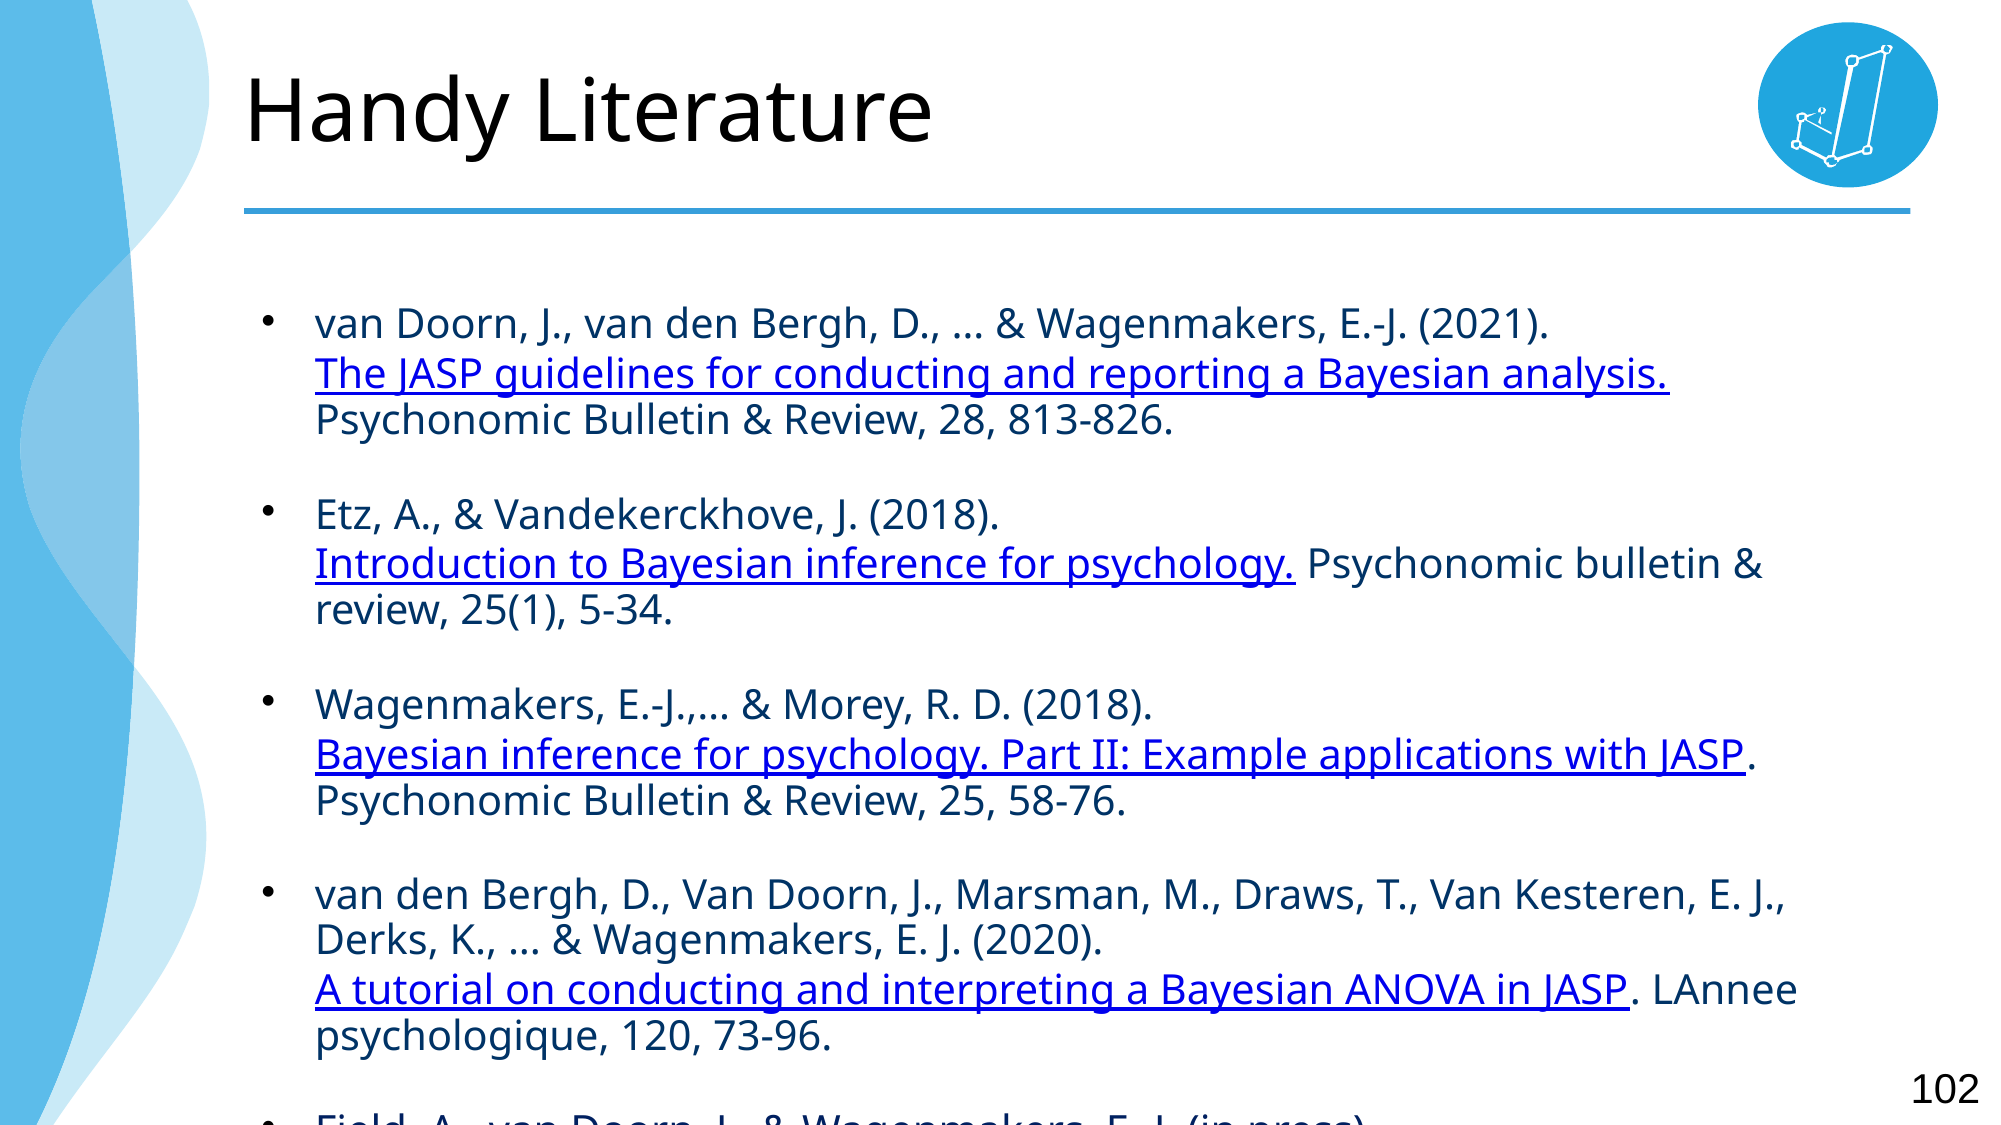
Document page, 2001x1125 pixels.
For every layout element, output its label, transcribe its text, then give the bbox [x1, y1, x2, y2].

title Handy Literature [244, 19, 1752, 211]
list van Doorn, J., van den Bergh, D., … & Wagenmakers, E.-J. (2021). The JASP guidelines for conducting and reporting a Bayesian analysis. Psychonomic Bulletin & Review, 28, 813-826. Etz, A., & Vandekerckhove, J. (2018). Introduction to Bayesian inference for psychology. Psychonomic bulletin & review, 25(1), 5-34. Wagenmakers, E.-J.,… & Morey, R. D. (2018). Bayesian inference for psychology. Part II: Example applications with JASP. Psychonomic Bulletin & Review, 25, 58-76. van den Bergh, D., Van Doorn, J., Marsman, M., Draws, T., Van Kesteren, E. J., Derks, K., ... & Wagenmakers, E. J. (2020). A tutorial on conducting and interpreting a Bayesian ANOVA in JASP. LAnnee psychologique, 120, 73-96. Field, A., van Doorn, J., & Wagenmakers, E.-J. (in press). Discovering statistics using JASP. London: Sage. [243, 302, 1821, 1125]
